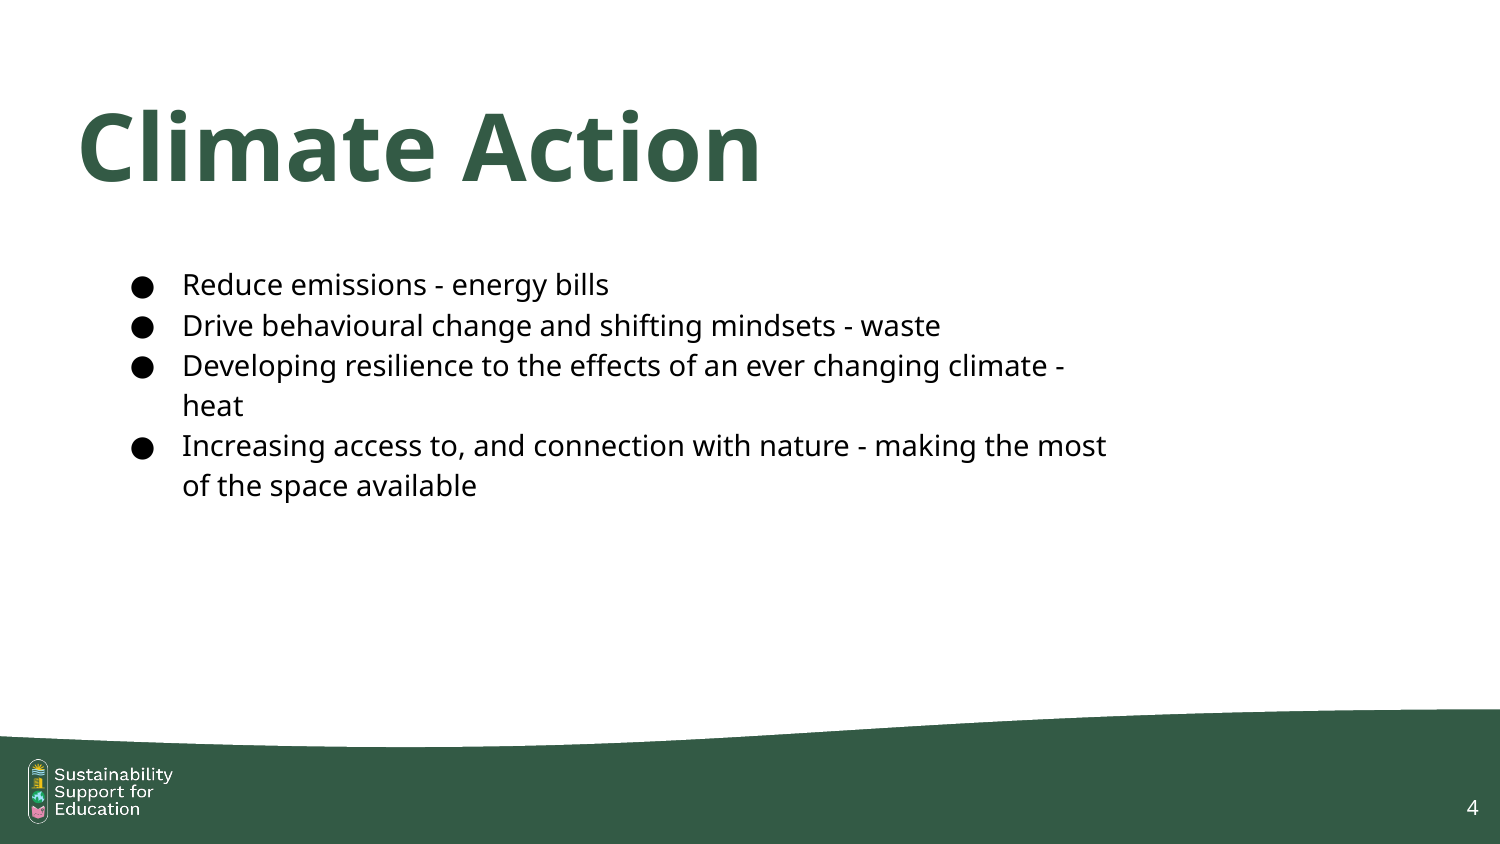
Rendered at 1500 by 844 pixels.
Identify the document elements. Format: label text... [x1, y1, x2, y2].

title Climate Action [76, 72, 1167, 214]
text_box Reduce emissions - energy bills Drive behavioural change and shifting mindsets - waste Developing resilience to the effects of an ever changing climate - heat Increasing access to, and connection with nature - making the most of the space available [107, 246, 1108, 560]
picture [28, 759, 182, 824]
